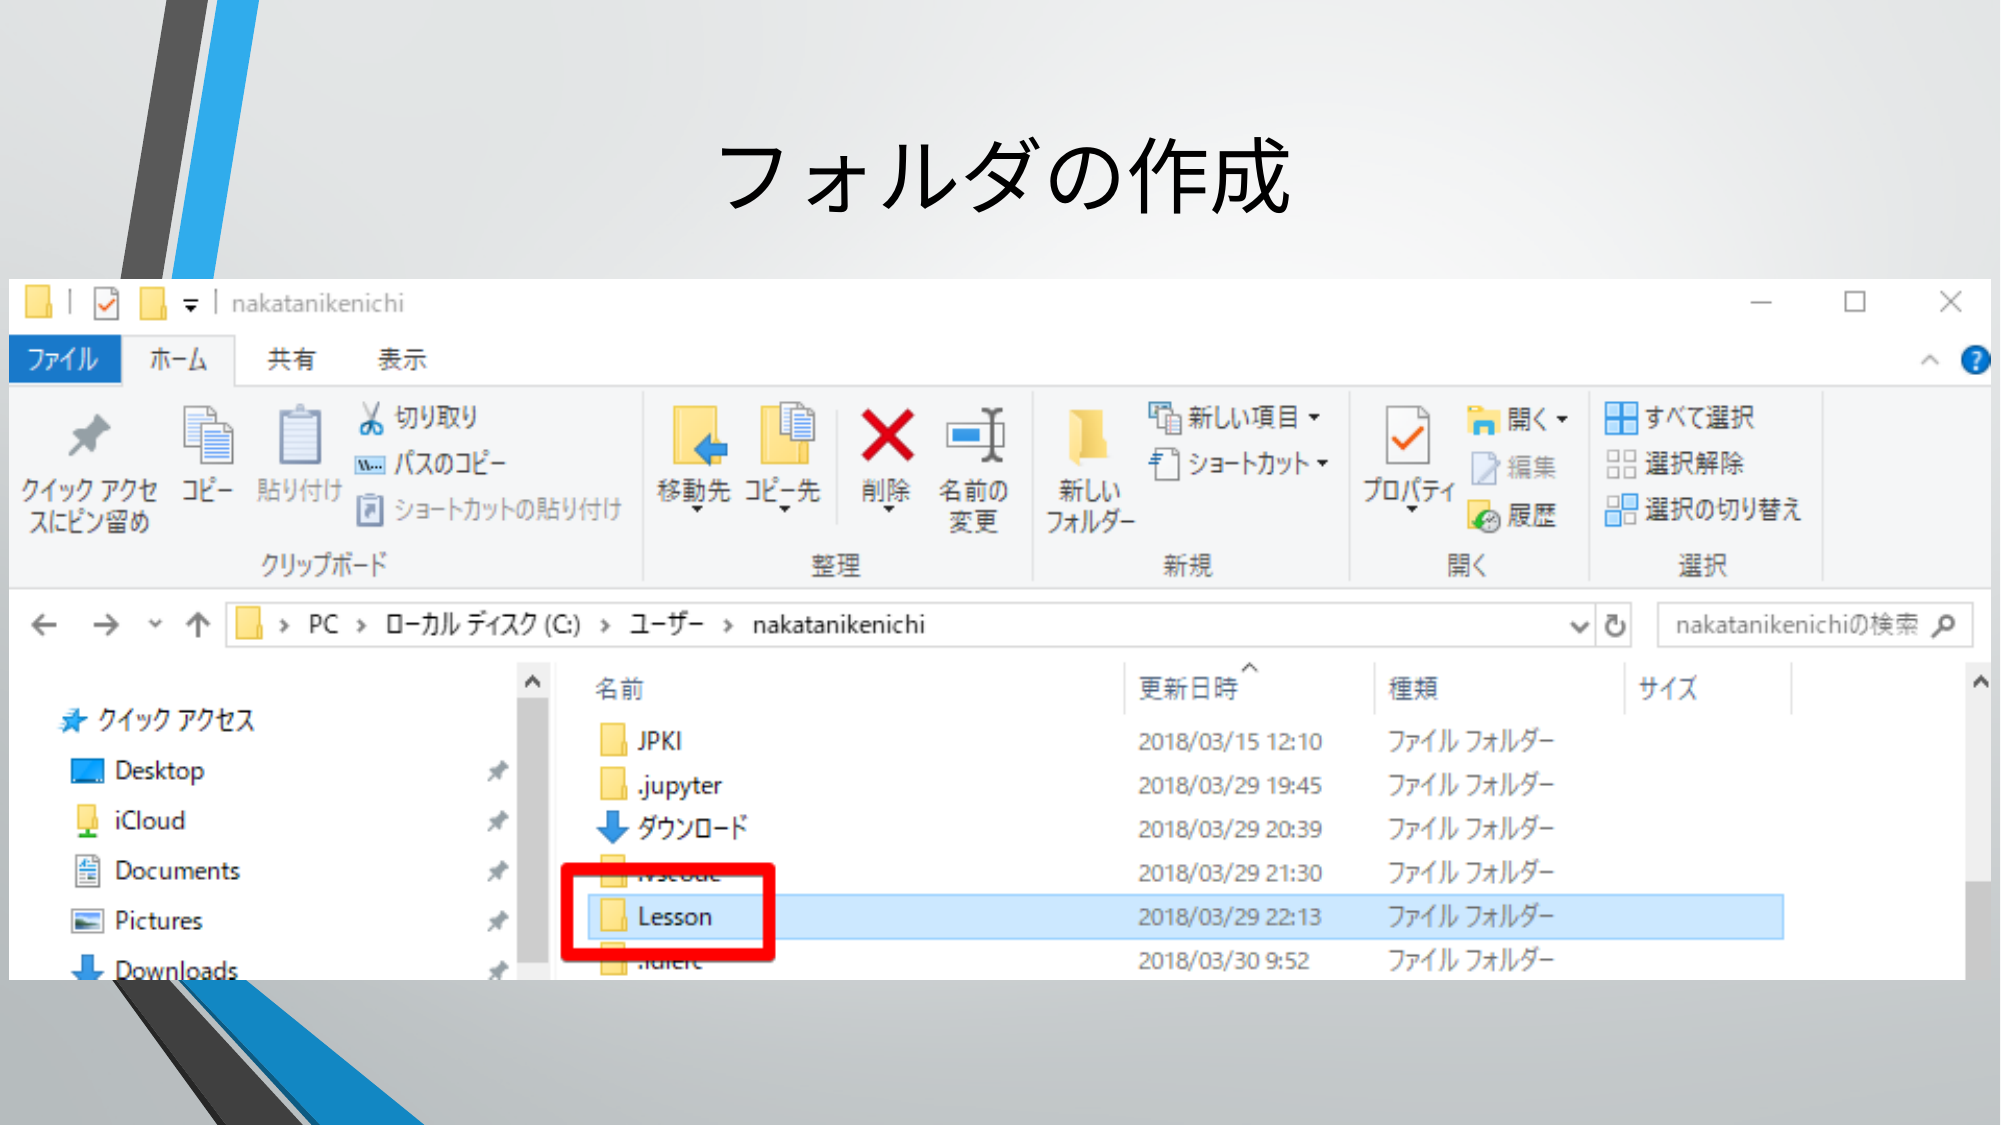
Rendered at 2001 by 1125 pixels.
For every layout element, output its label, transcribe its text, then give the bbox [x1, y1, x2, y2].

picture [9, 278, 1991, 980]
title フォルダの作成 [180, 30, 1824, 278]
